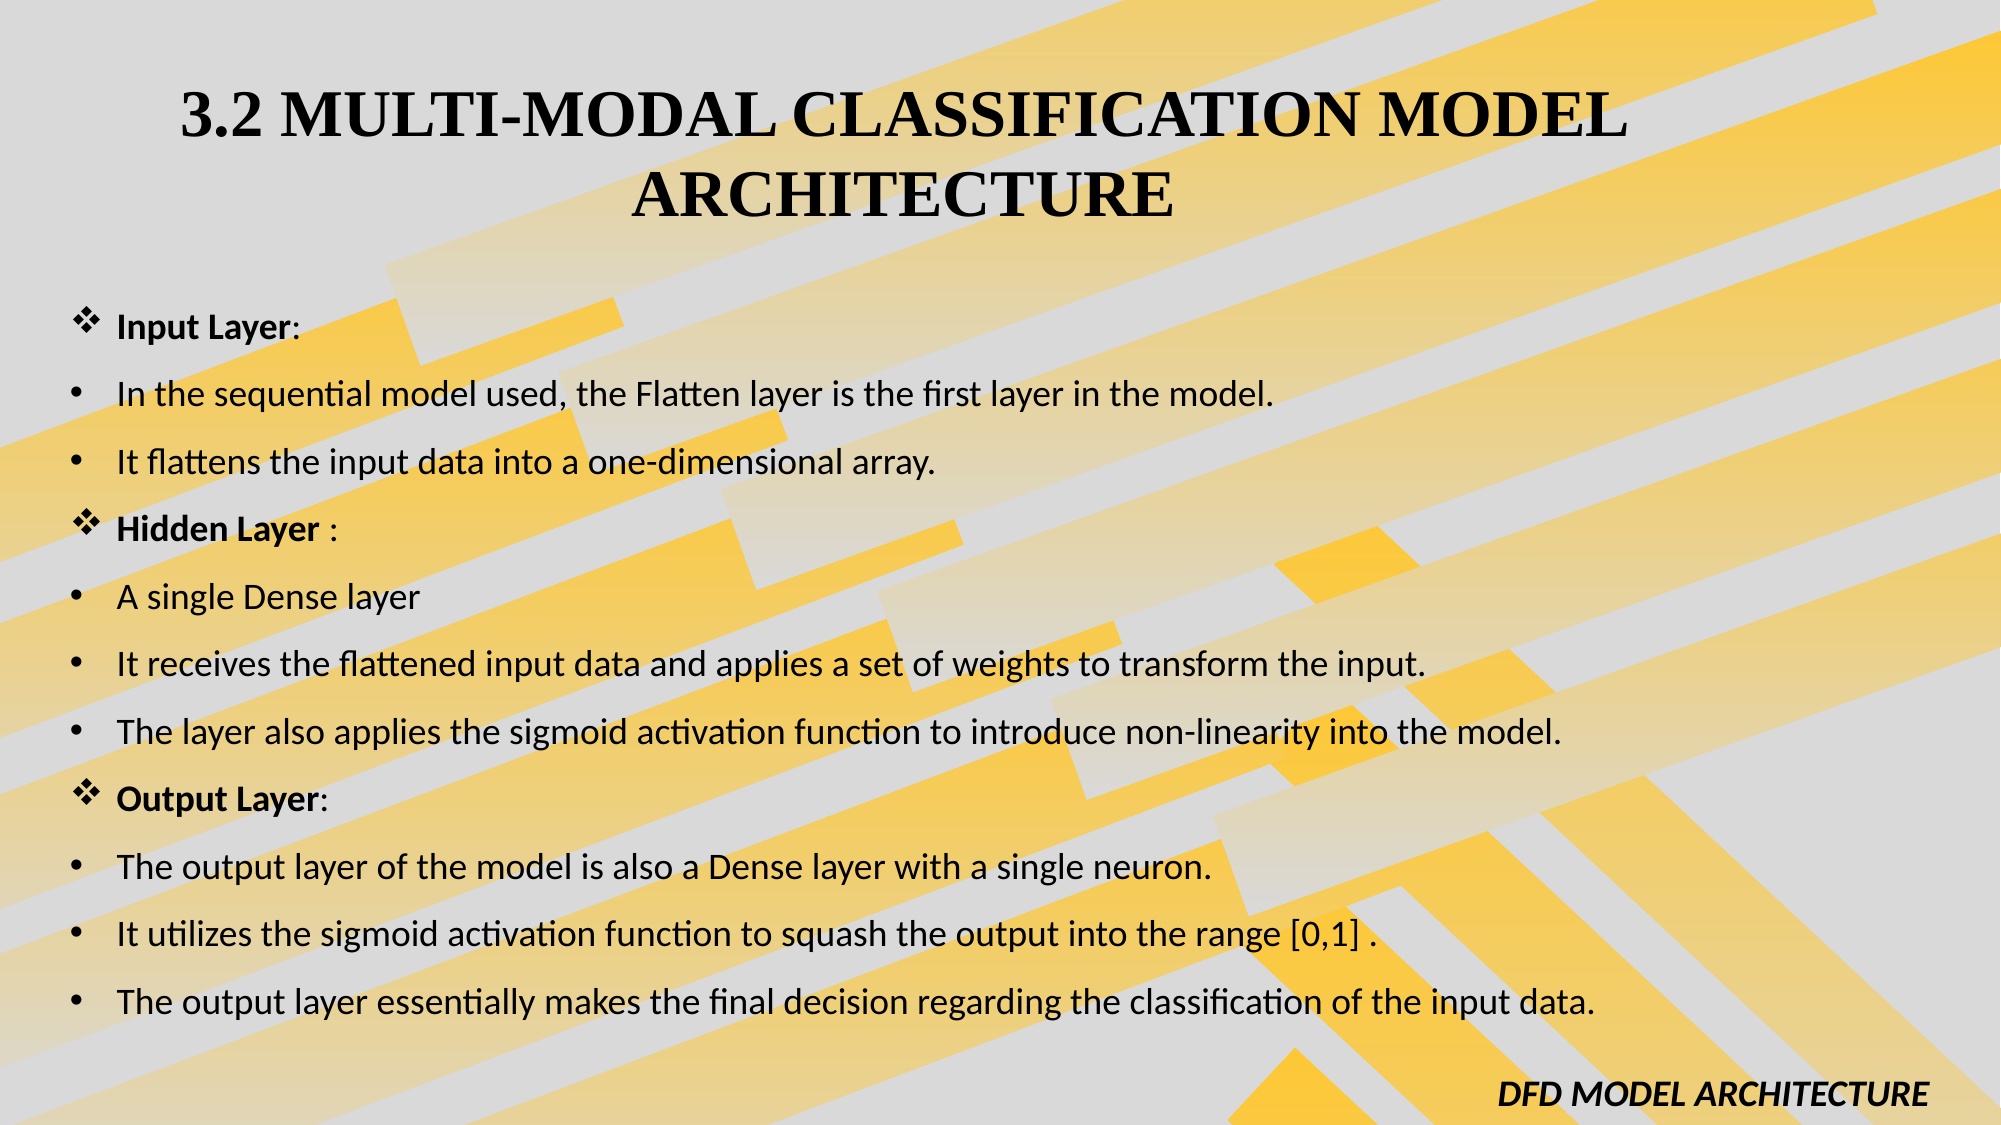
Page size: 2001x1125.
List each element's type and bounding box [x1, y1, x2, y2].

text_box [0, 0, 2000, 1125]
